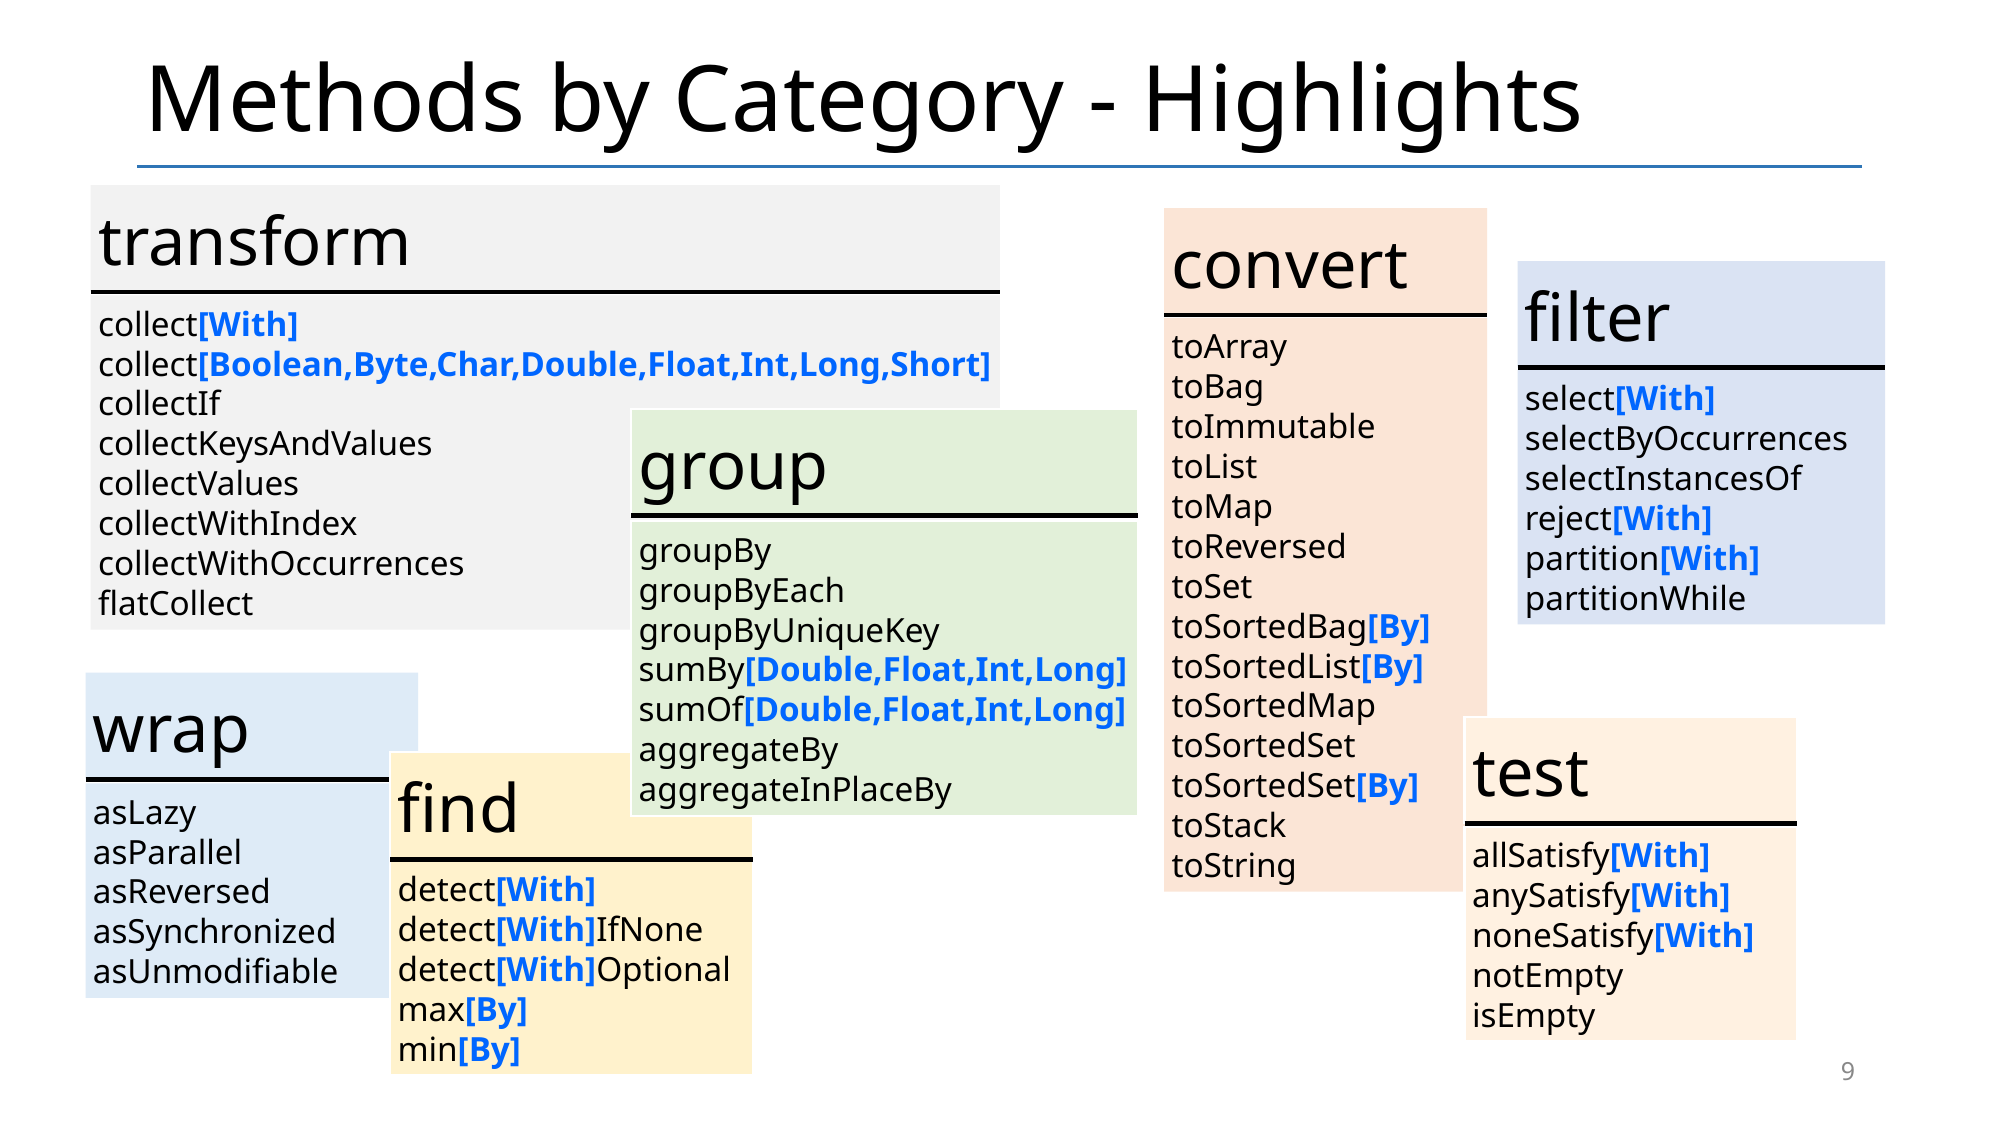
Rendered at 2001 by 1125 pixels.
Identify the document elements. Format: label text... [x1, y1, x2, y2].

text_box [85, 672, 419, 998]
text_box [630, 408, 1139, 816]
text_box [1517, 260, 1886, 624]
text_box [1464, 716, 1798, 1042]
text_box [1163, 207, 1488, 890]
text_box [90, 184, 1001, 629]
slide_number 9 [1831, 1050, 1864, 1096]
title Methods by Category - Highlights [136, 36, 1863, 168]
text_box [389, 752, 754, 1076]
